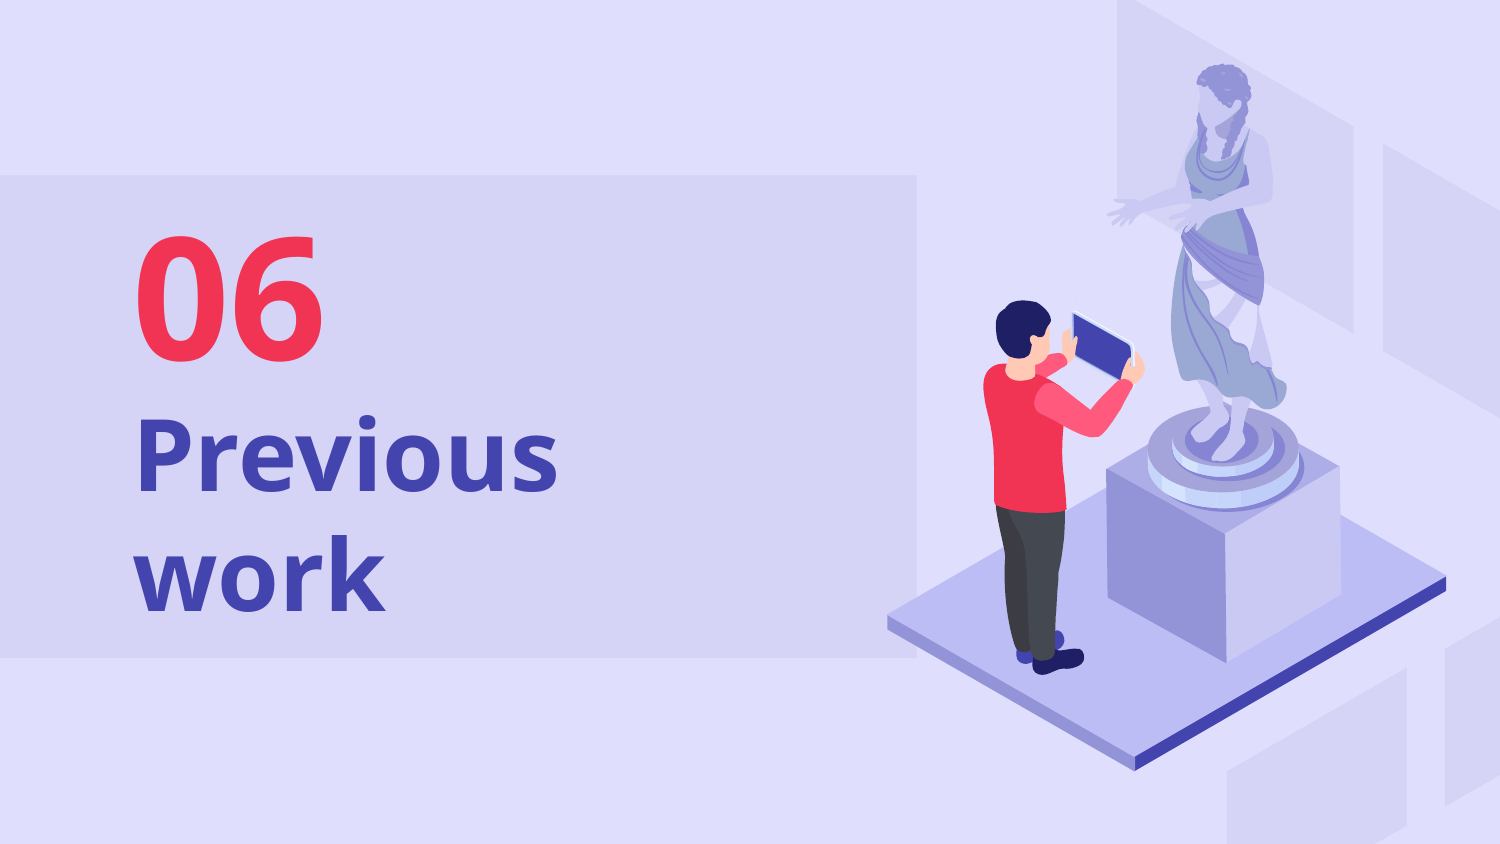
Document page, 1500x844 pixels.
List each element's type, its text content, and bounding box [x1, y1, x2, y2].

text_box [982, 297, 1146, 676]
title Previous work [116, 376, 853, 515]
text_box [887, 434, 1446, 771]
title 06 [116, 174, 344, 371]
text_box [1105, 63, 1341, 663]
